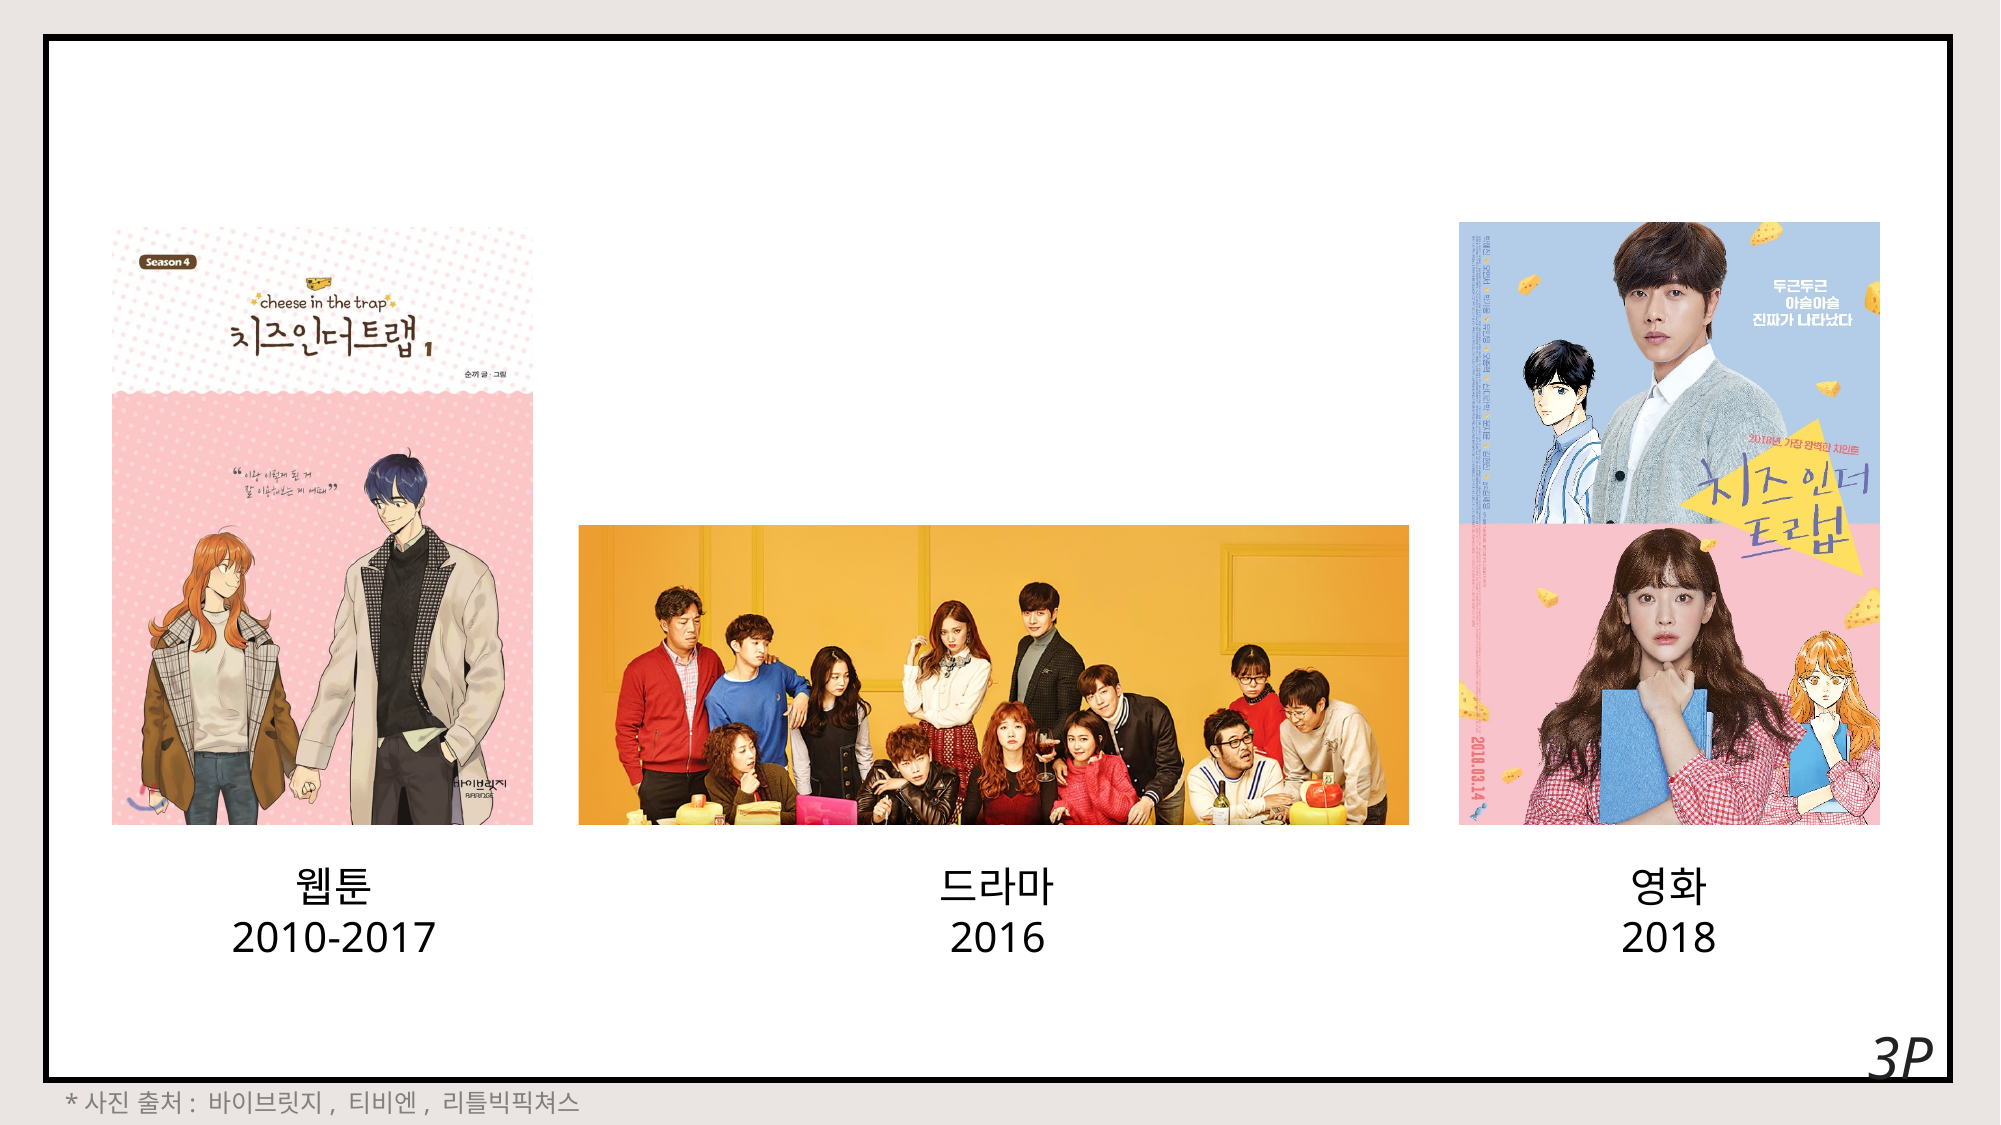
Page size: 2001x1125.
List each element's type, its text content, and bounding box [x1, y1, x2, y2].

text_box 3P [1837, 1013, 1963, 1099]
text_box 웹툰 2010-2017 [171, 853, 498, 969]
text_box 영화 2018 [1505, 853, 1833, 969]
picture [1459, 222, 1880, 825]
text_box 드라마 2016 [834, 853, 1162, 969]
picture [112, 227, 533, 825]
picture [578, 524, 1410, 825]
text_box [45, 36, 1951, 1081]
text_box *사진 출처: 바이브릿지, 티비엔, 리틀빅픽쳐스 [50, 1080, 1299, 1125]
